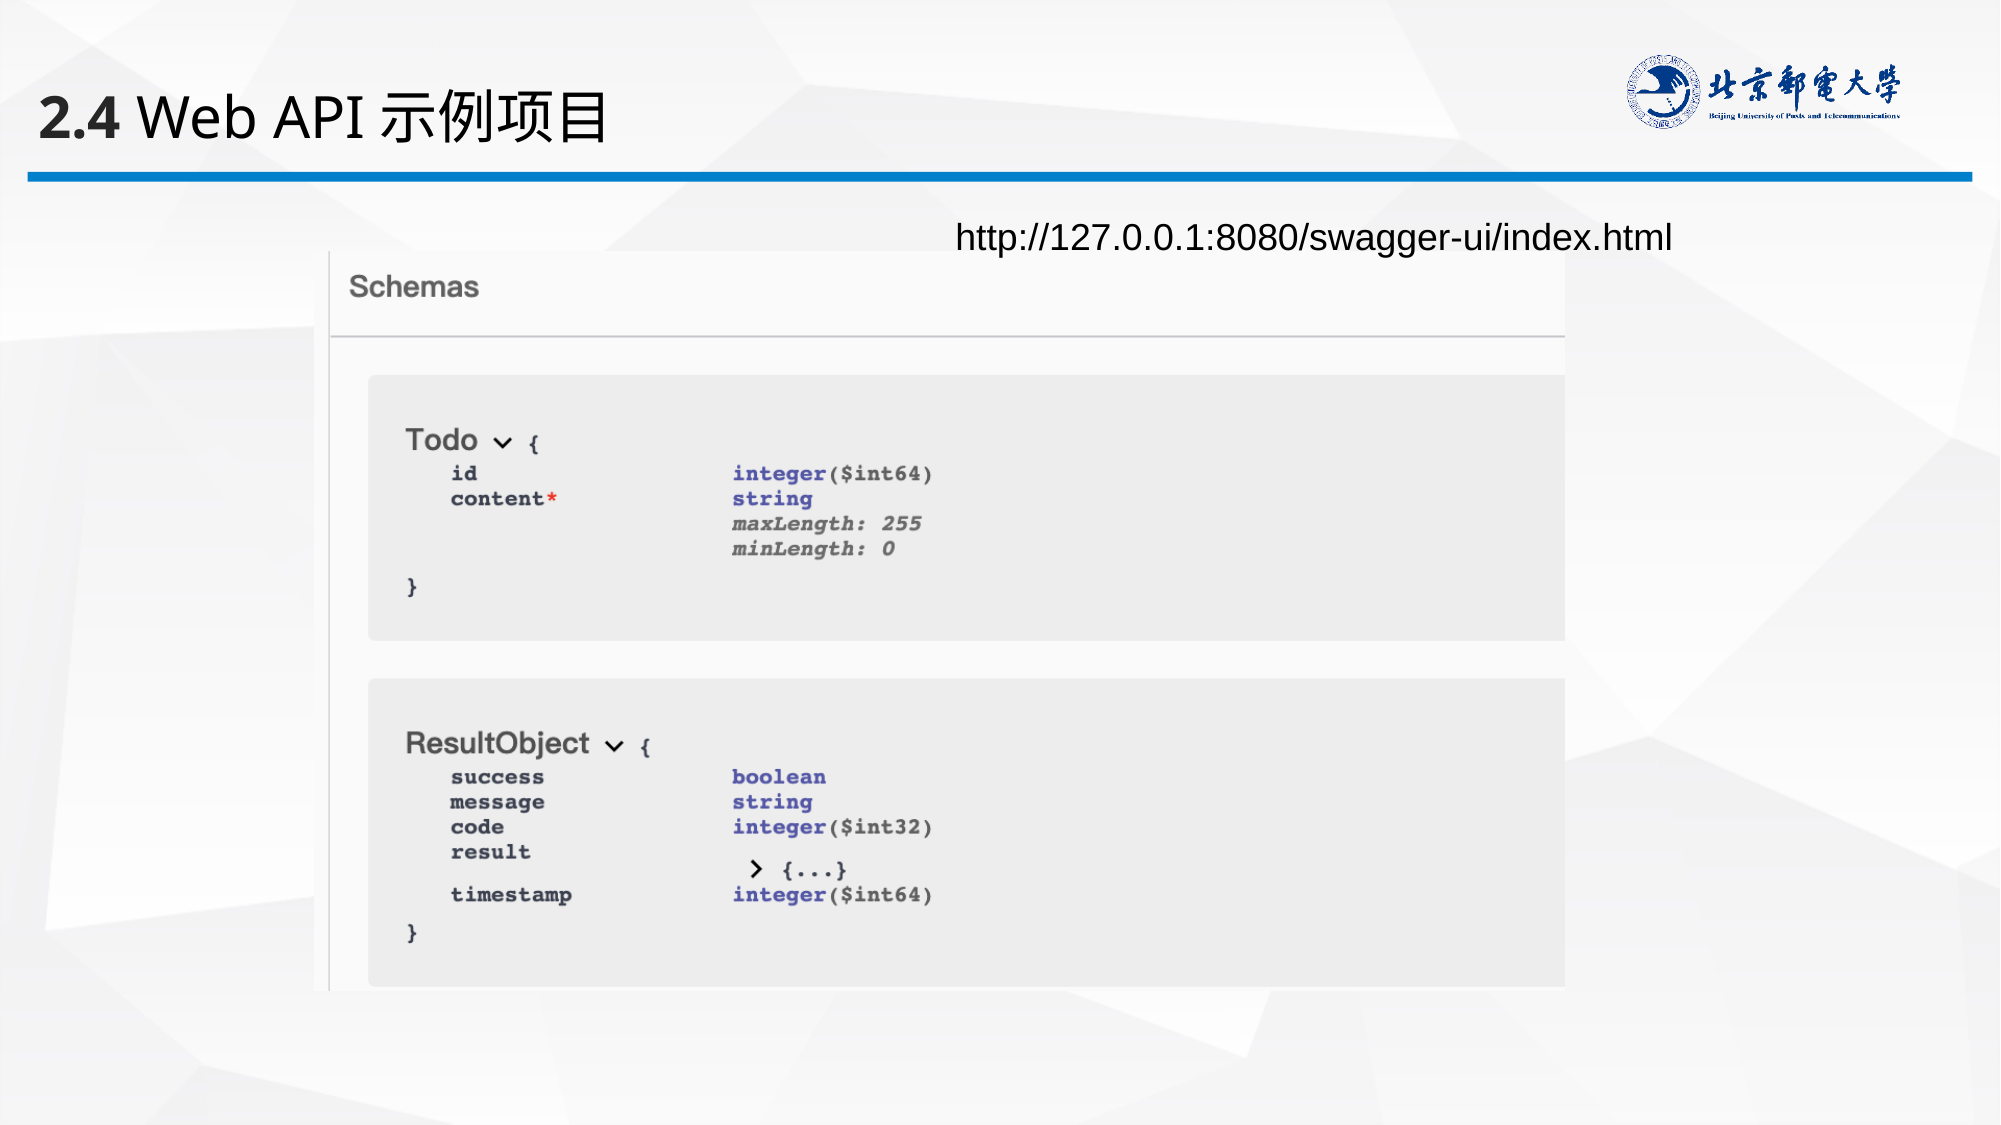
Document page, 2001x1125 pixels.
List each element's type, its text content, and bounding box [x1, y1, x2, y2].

picture [0, 0, 2000, 1125]
text_box [1083, 171, 1973, 183]
text_box http://127.0.0.1:8080/swagger-ui/index.html [940, 205, 1704, 265]
text_box 2.4 Web API示例项目 [23, 73, 1083, 298]
